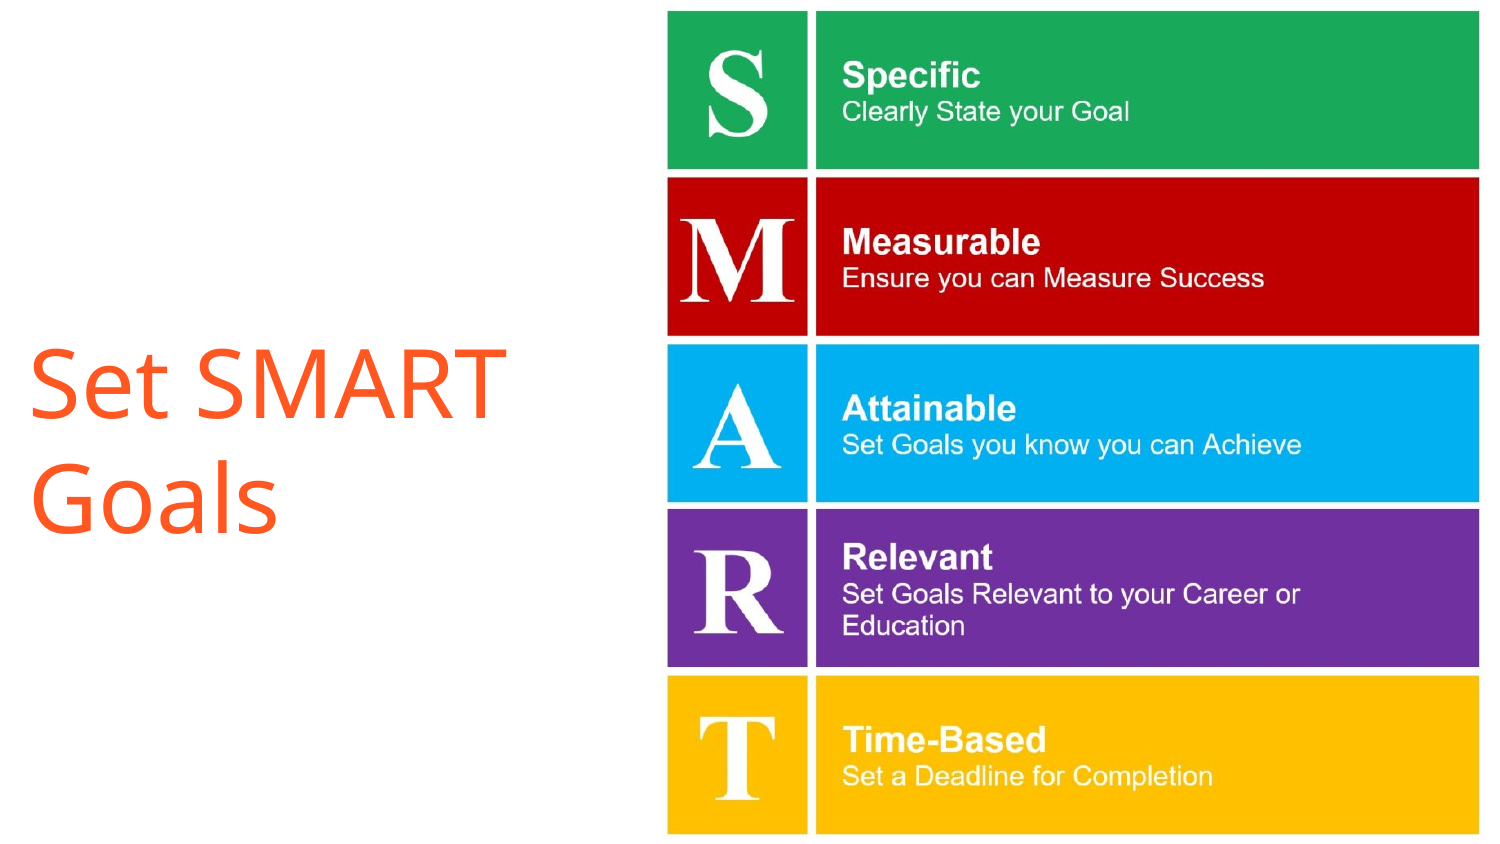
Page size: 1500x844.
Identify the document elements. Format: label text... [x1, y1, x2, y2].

picture [662, 4, 1484, 840]
title Set SMART Goals [13, 307, 649, 402]
